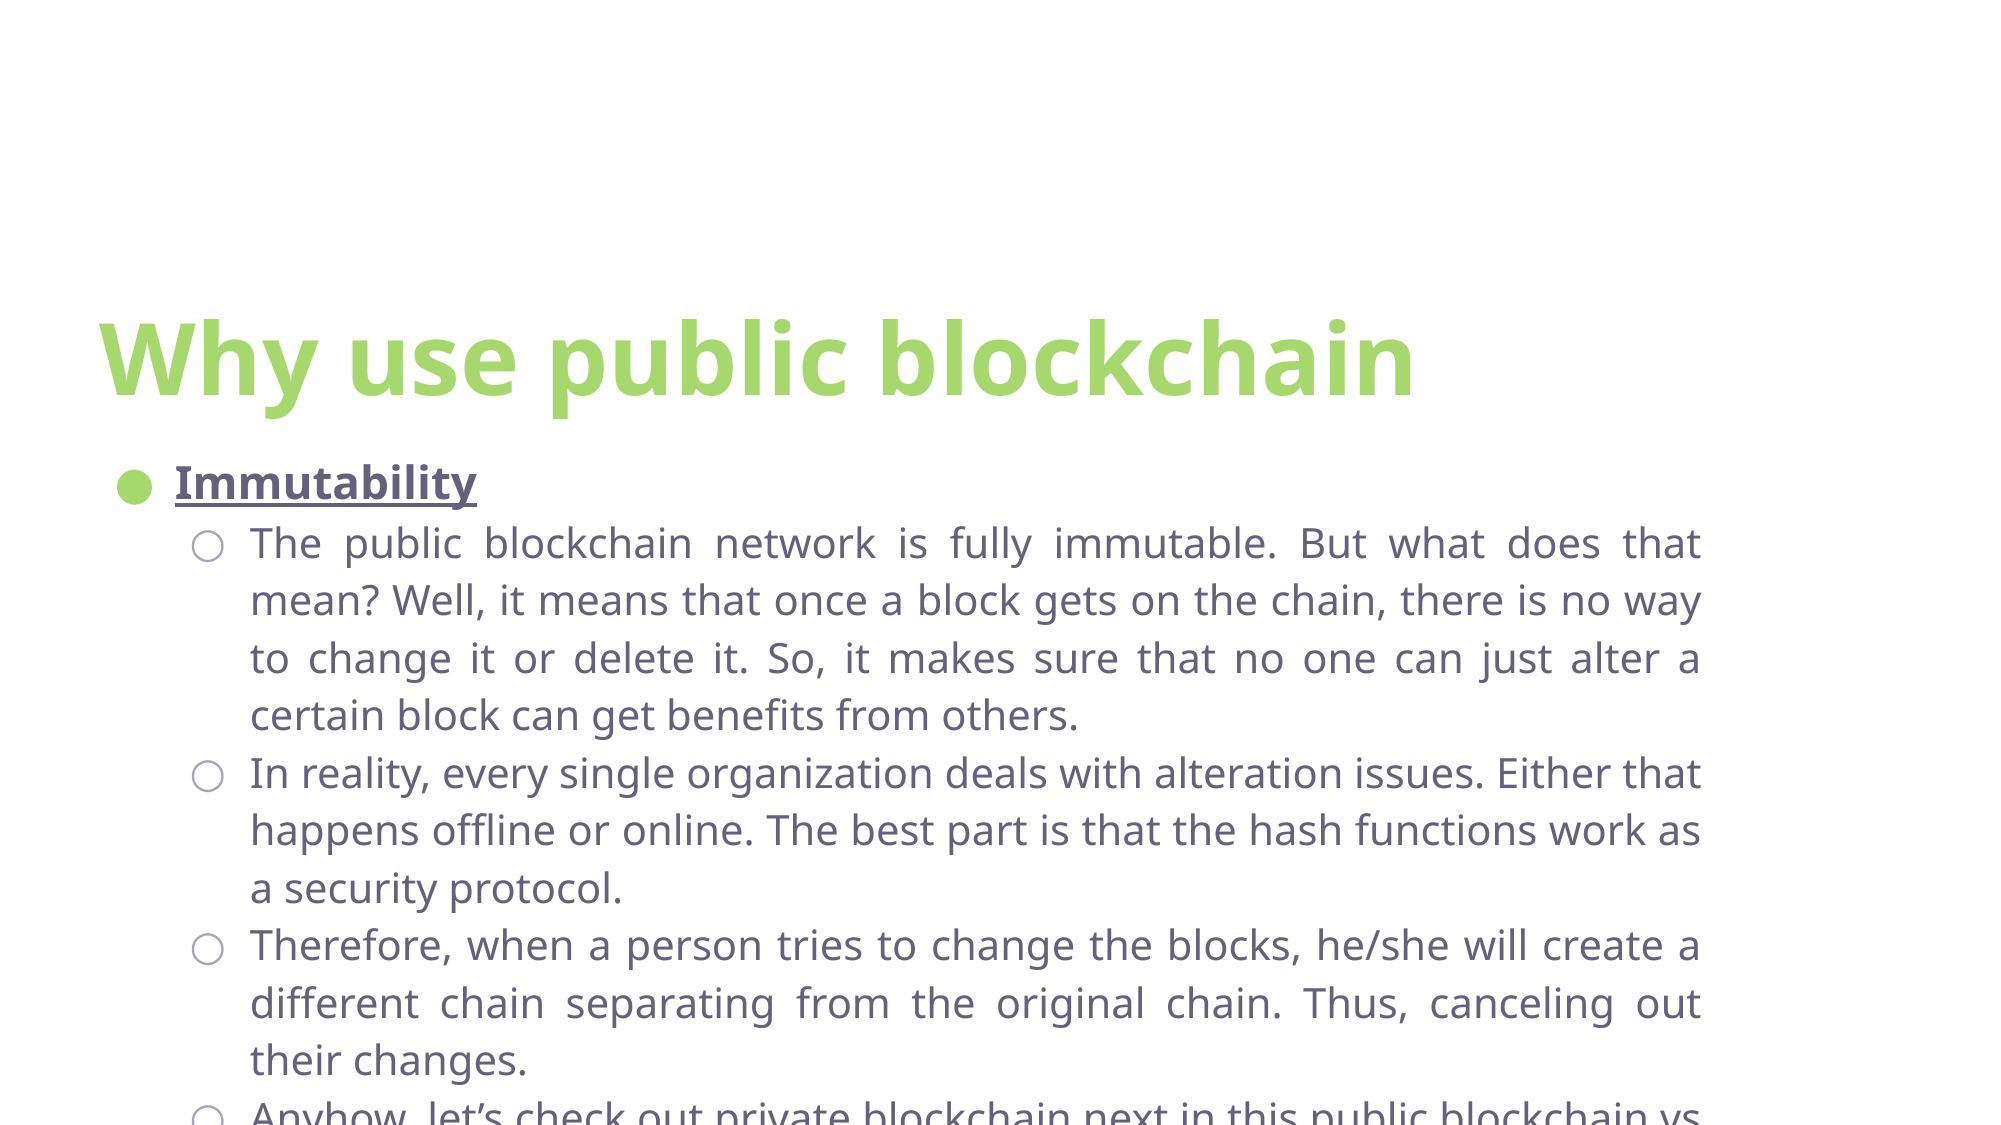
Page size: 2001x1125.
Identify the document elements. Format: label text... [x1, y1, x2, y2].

list Immutability The public blockchain network is fully immutable. But what does that mean? Well, it means that once a block gets on the chain, there is no way to change it or delete it. So, it makes sure that no one can just alter a certain block can get benefits from others. In reality, every single organization deals with alteration issues. Either that happens offline or online. The best part is that the hash functions work as a security protocol. Therefore, when a person tries to change the blocks, he/she will create a different chain separating from the original chain. Thus, canceling out their changes. Anyhow, let’s check out private blockchain next in this public blockchain vs private blockchain guide. [99, 445, 1703, 854]
title Why use public blockchain [99, 228, 1498, 416]
